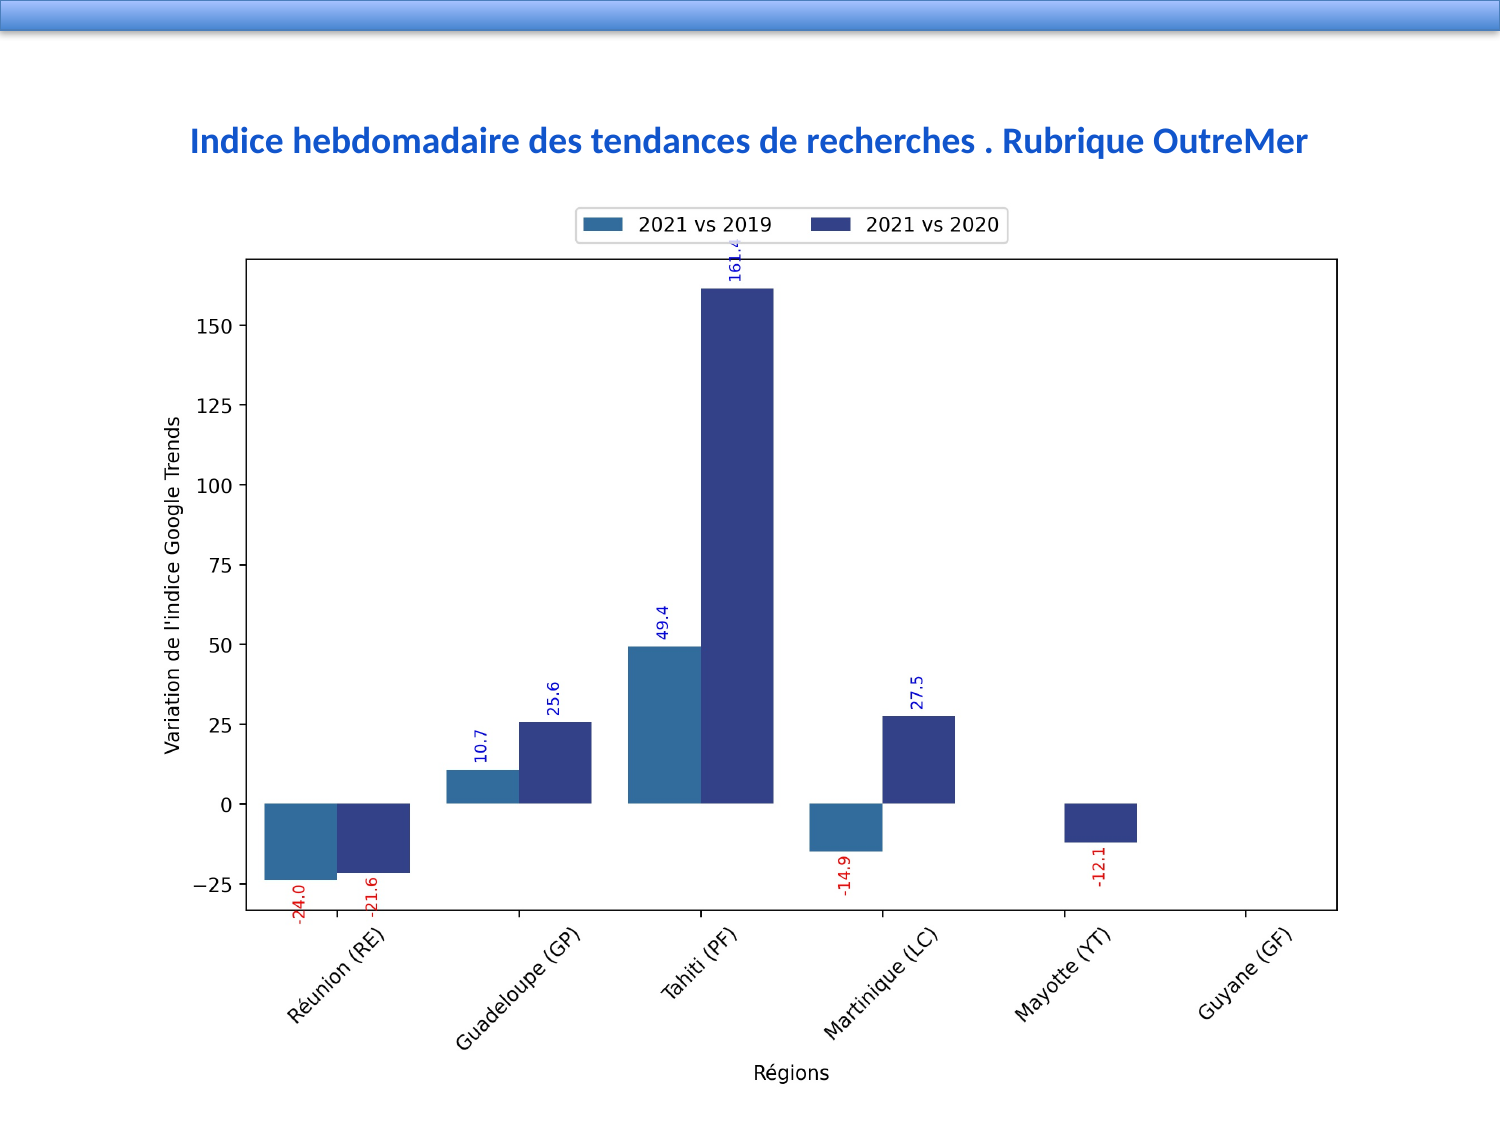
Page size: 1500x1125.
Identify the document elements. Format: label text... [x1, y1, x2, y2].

text_box [0, 0, 1500, 31]
title Indice hebdomadaire des tendances de recherches . Rubrique OutreMer [75, 45, 1425, 233]
picture [149, 194, 1351, 1097]
